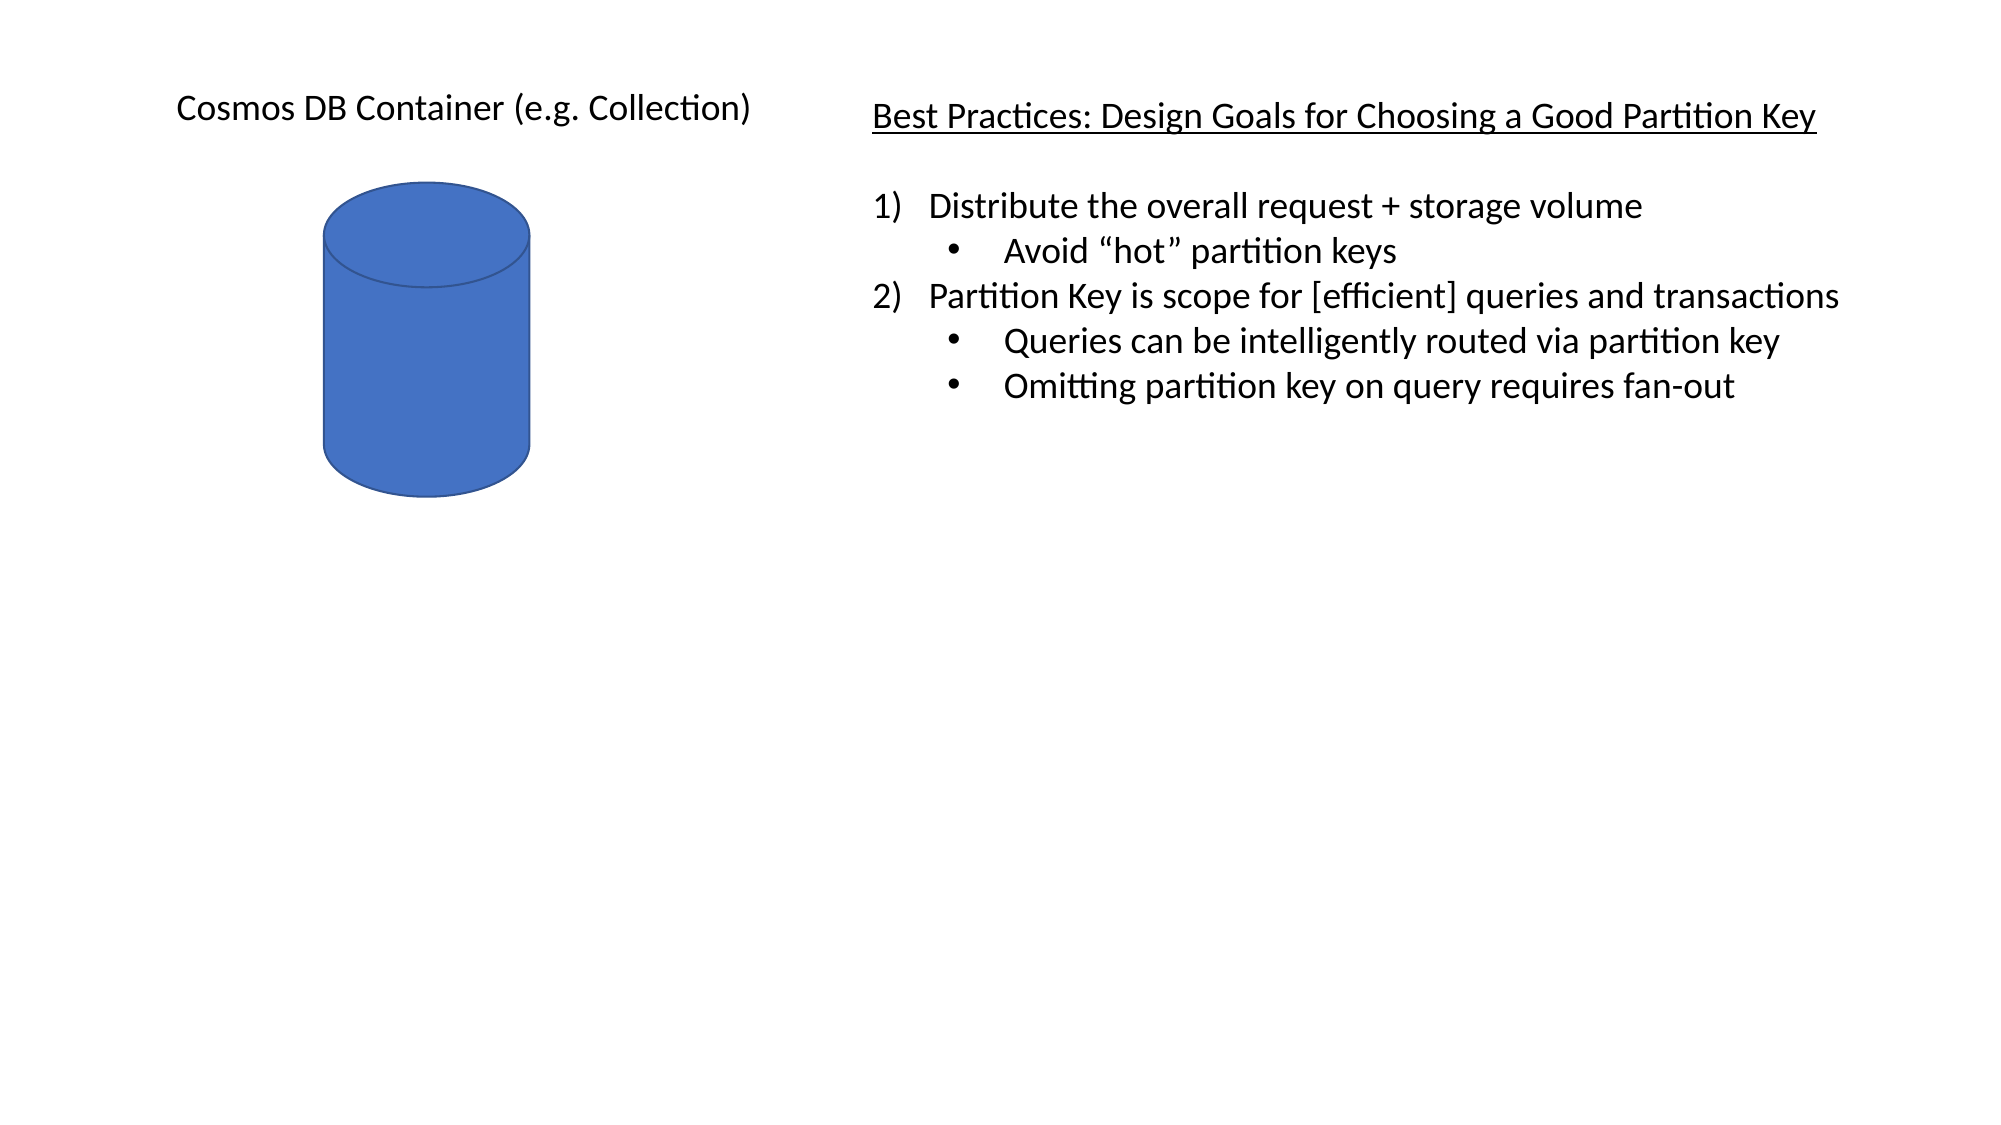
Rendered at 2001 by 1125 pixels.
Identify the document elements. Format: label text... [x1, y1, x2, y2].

text_box Cosmos DB Container (e.g. Collection) [161, 76, 768, 136]
text_box [322, 181, 531, 498]
text_box Best Practices: Design Goals for Choosing a Good Partition Key Distribute the overall request + storage volume Avoid “hot” partition keys Partition Key is scope for [efficient] queries and transactions Queries can be intelligently routed via partition key Omitting partition key on query requires fan-out [857, 83, 1856, 504]
